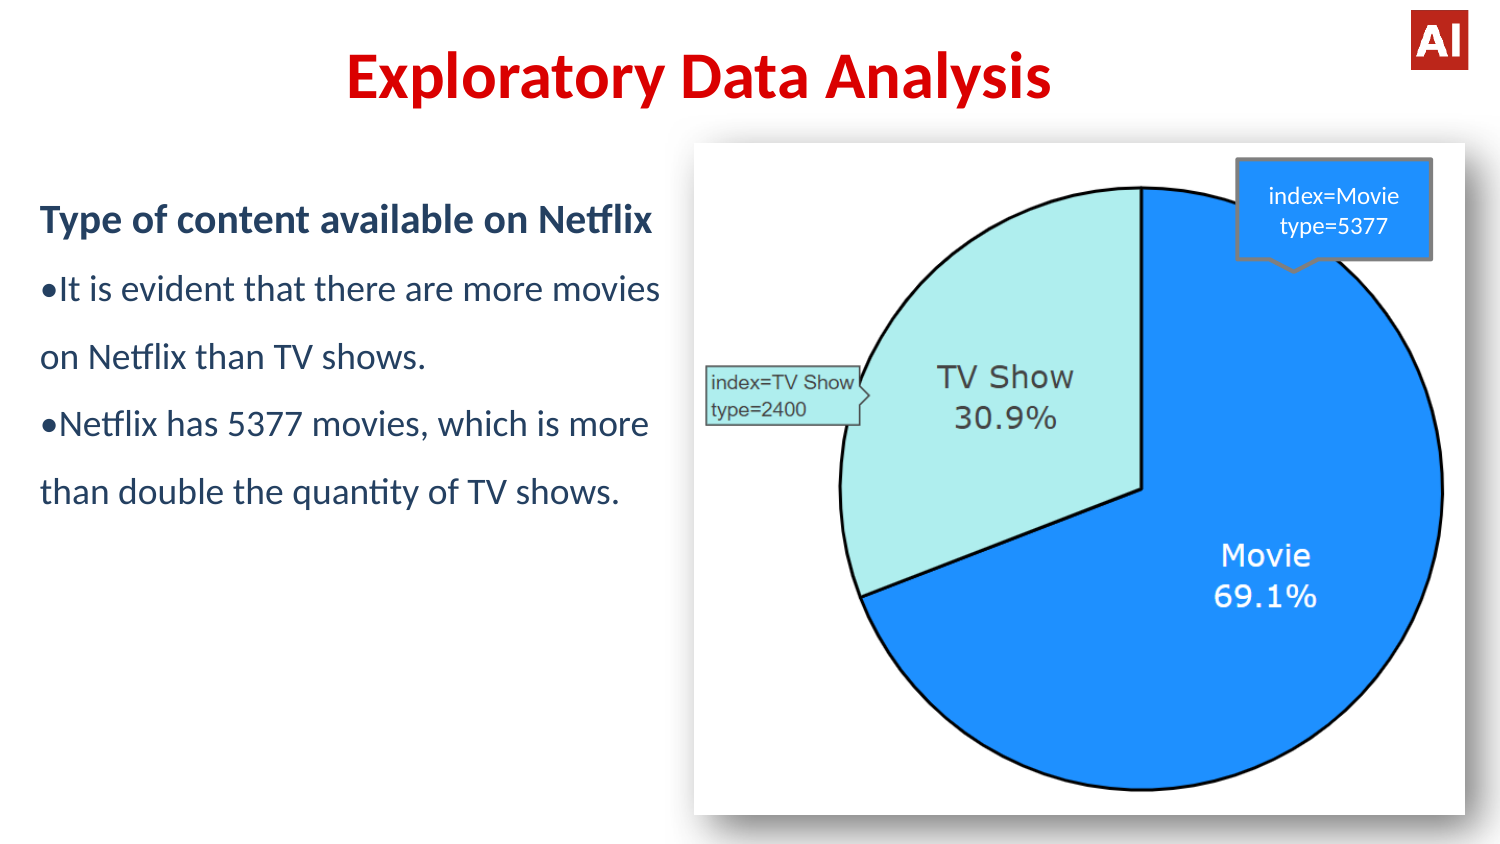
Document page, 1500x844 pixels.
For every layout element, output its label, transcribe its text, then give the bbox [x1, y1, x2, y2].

picture [694, 143, 1465, 815]
picture [1411, 10, 1469, 70]
text_box Type of content available on Netflix •It is evident that there are more movies on Netflix than TV shows. •Netflix has 5377 movies, which is more than double the quantity of TV shows. [24, 159, 689, 520]
text_box Exploratory Data Analysis [237, 24, 1162, 120]
